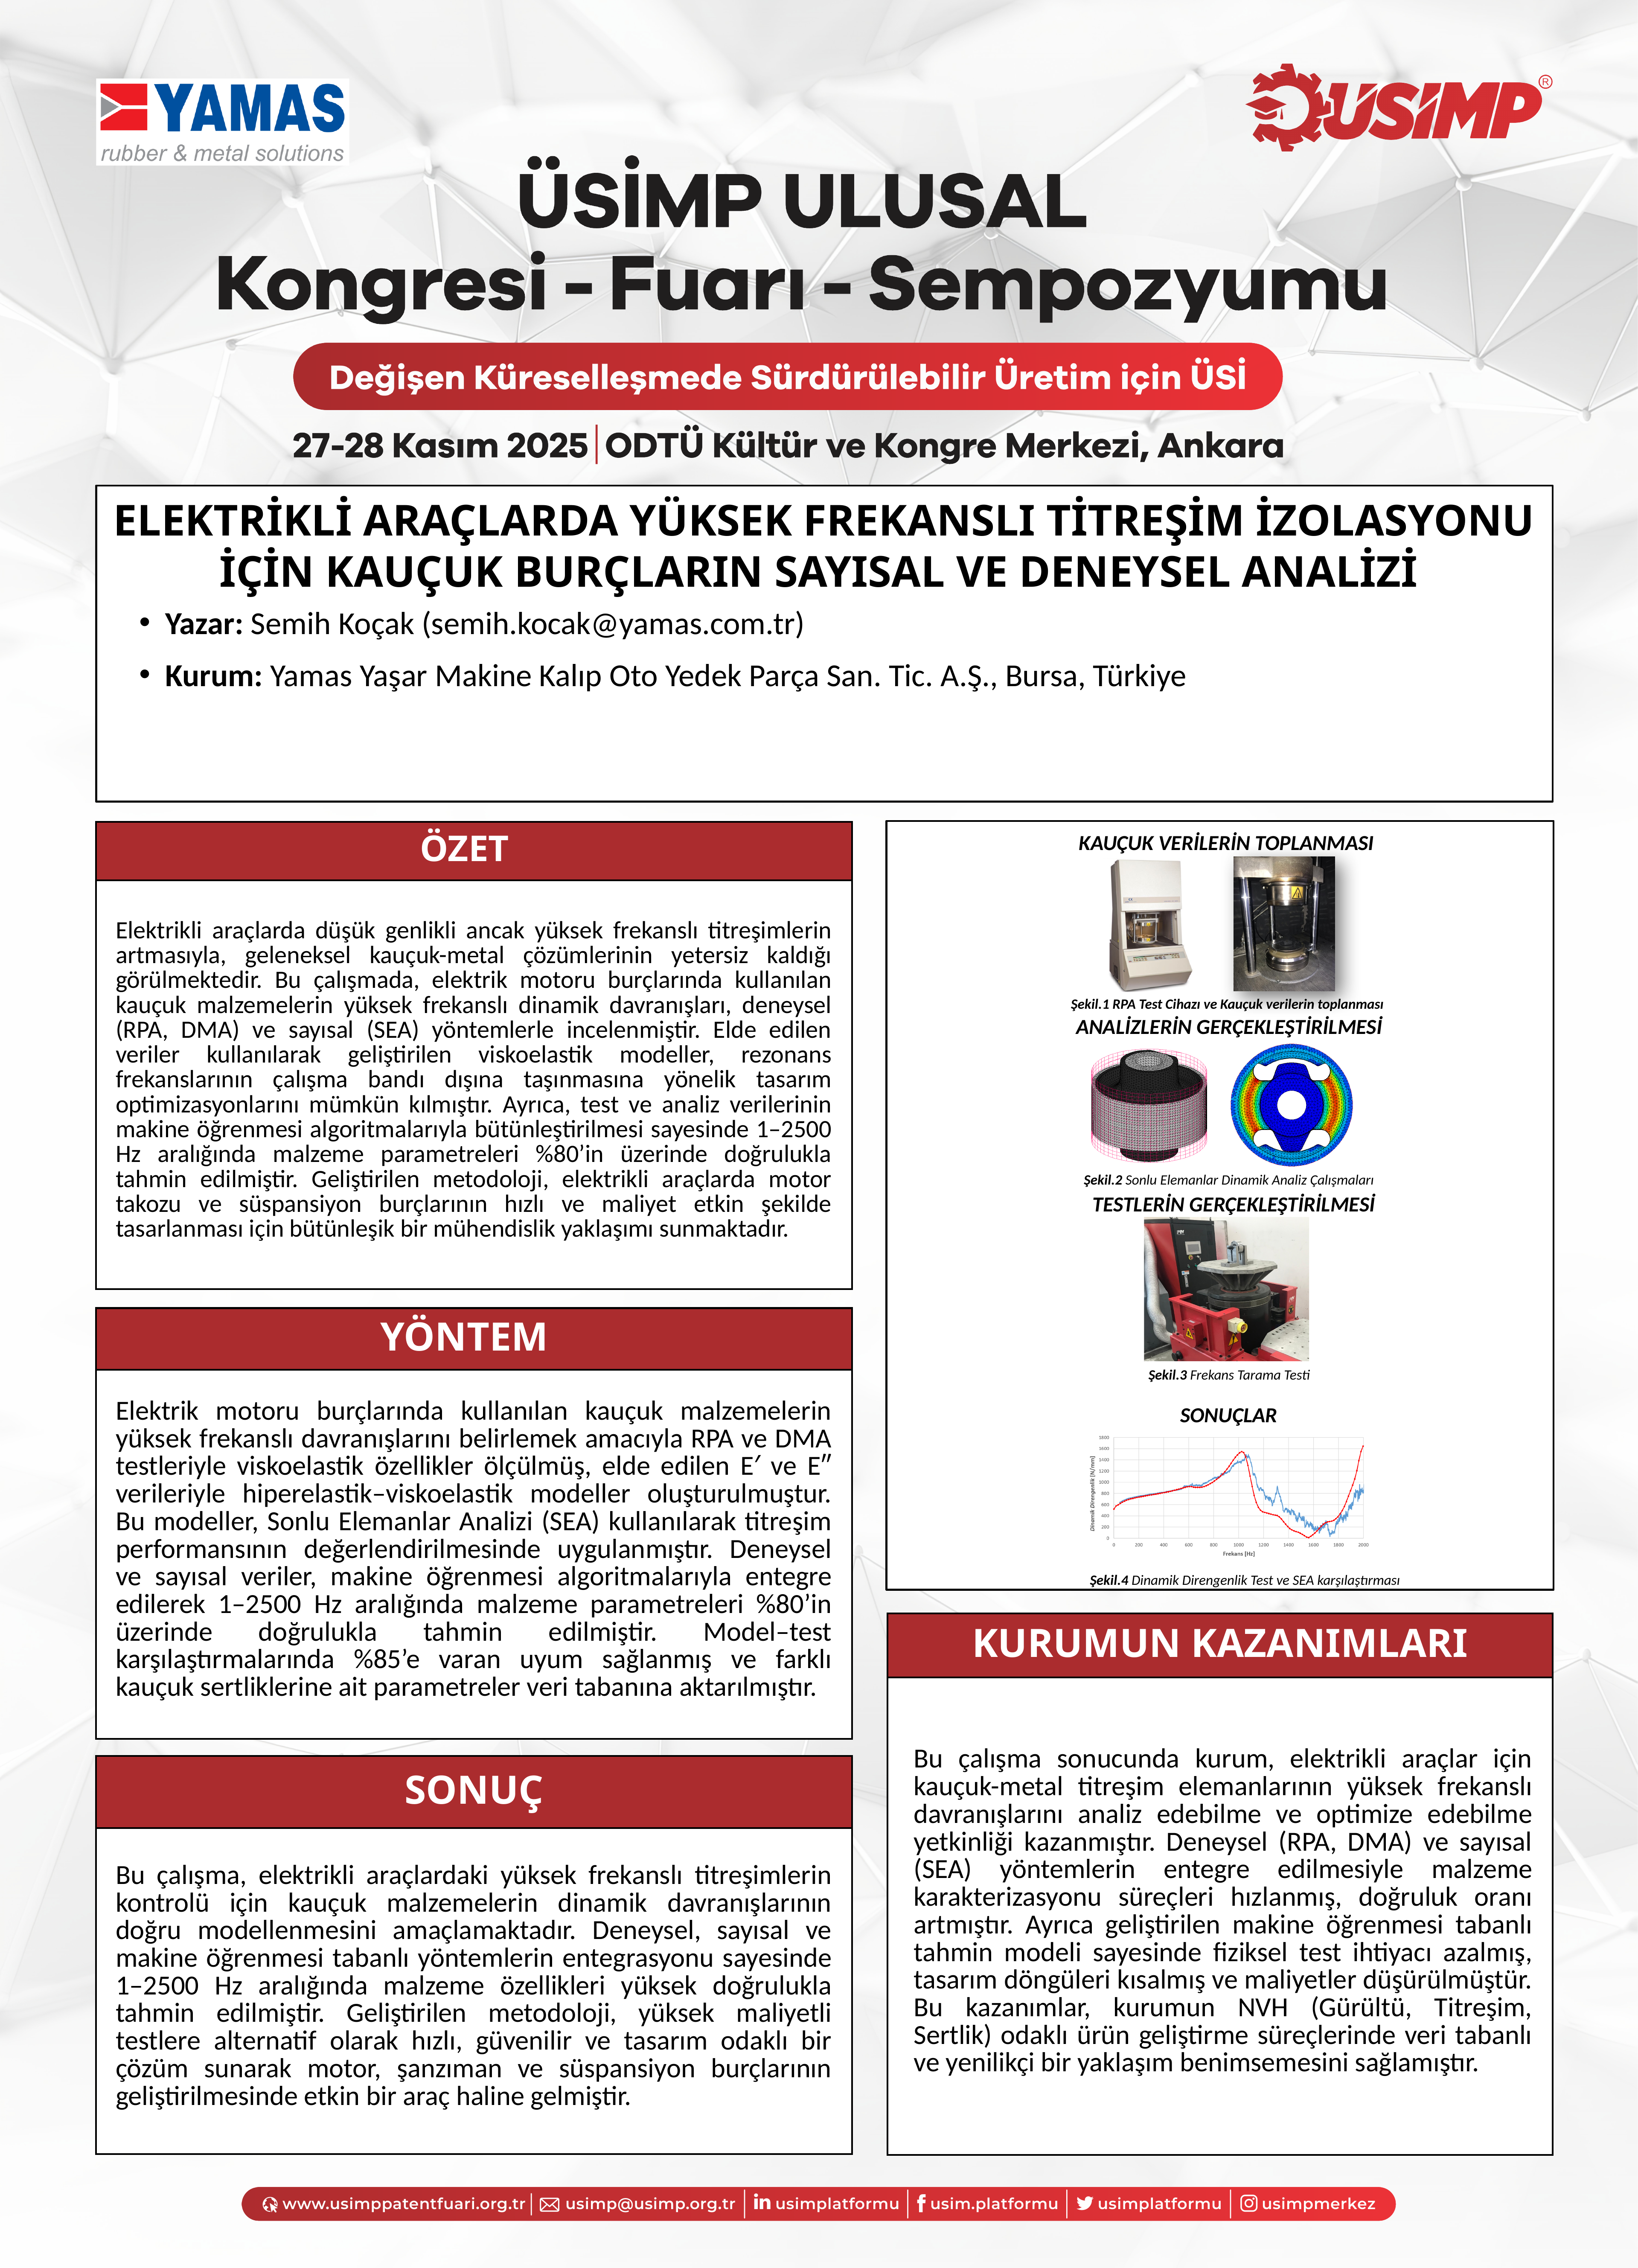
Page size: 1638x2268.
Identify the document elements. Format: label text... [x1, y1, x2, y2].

table_header KURUMUN KAZANIMLARI [888, 1614, 1552, 1677]
picture [1245, 64, 1553, 152]
text_box ELEKTRİKLİ ARAÇLARDA YÜKSEK FREKANSLI TİTREŞİM İZOLASYONU İÇİN KAUÇUK BURÇLARIN SAYISAL VE DENEYSEL ANALİZİ Yazar: Semih Koçak (semih.kocak@yamas.com.tr) Kurum: Yamas Yaşar Makine Kalıp Oto Yedek Parça San. Tic. A.Ş., Bursa, Türkiye [96, 485, 1553, 802]
table_header SONUÇ [97, 1757, 851, 1827]
table_cell Bu çalışma, elektrikli araçlardaki yüksek frekanslı titreşimlerin kontrolü için kauçuk malzemelerin dinamik davranışlarının doğru modellenmesini amaçlamaktadır. Deneysel, sayısal ve makine öğrenmesi tabanlı yöntemlerin entegrasyonu sayesinde 1–2500 Hz aralığında malzeme özellikleri yüksek doğrulukla tahmin edilmiştir. Geliştirilen metodoloji, yüksek maliyetli testlere alternatif olarak hızlı, güvenilir ve tasarım odaklı bir çözüm sunarak motor, şanzıman ve süspansiyon burçlarının geliştirilmesinde etkin bir araç haline gelmiştir. [97, 1829, 851, 2153]
text_box Şekil.4 Dinamik Direngenlik Test ve SEA karşılaştırması [1083, 1589, 1407, 1591]
table_header ÖZET [97, 823, 851, 879]
table_cell Elektrikli araçlarda düşük genlikli ancak yüksek frekanslı titreşimlerin artmasıyla, geleneksel kauçuk-metal çözümlerinin yetersiz kaldığı görülmektedir. Bu çalışmada, elektrik motoru burçlarında kullanılan kauçuk malzemelerin yüksek frekanslı dinamik davranışları, deneysel (RPA, DMA) ve sayısal (SEA) yöntemlerle incelenmiştir. Elde edilen veriler kullanılarak geliştirilen viskoelastik modeller, rezonans frekanslarının çalışma bandı dışına taşınmasına yönelik tasarım optimizasyonlarını mümkün kılmıştır. Ayrıca, test ve analiz verilerinin makine öğrenmesi algoritmalarıyla bütünleştirilmesi sayesinde 1–2500 Hz aralığında malzeme parametreleri %80’in üzerinde doğrulukla tahmin edilmiştir. Geliştirilen metodoloji, elektrikli araçlarda motor takozu ve süspansiyon burçlarının hızlı ve maliyet etkin şekilde tasarlanması için bütünleşik bir mühendislik yaklaşımı sunmaktadır. [97, 881, 851, 1288]
table_cell Elektrik motoru burçlarında kullanılan kauçuk malzemelerin yüksek frekanslı davranışlarını belirlemek amacıyla RPA ve DMA testleriyle viskoelastik özellikler ölçülmüş, elde edilen E′ ve E″ verileriyle hiperelastik–viskoelastik modeller oluşturulmuştur. Bu modeller, Sonlu Elemanlar Analizi (SEA) kullanılarak titreşim performansının değerlendirilmesinde uygulanmıştır. Deneysel ve sayısal veriler, makine öğrenmesi algoritmalarıyla entegre edilerek 1–2500 Hz aralığında malzeme parametreleri %80’in üzerinde doğrulukla tahmin edilmiştir. Model–test karşılaştırmalarında %85’e varan uyum sağlanmış ve farklı kauçuk sertliklerine ait parametreler veri tabanına aktarılmıştır. [97, 1371, 851, 1738]
picture [293, 343, 1283, 410]
picture [241, 2187, 1396, 2221]
table_cell Bu çalışma sonucunda kurum, elektrikli araçlar için kauçuk-metal titreşim elemanlarının yüksek frekanslı davranışlarını analiz edebilme ve optimize edebilme yetkinliği kazanmıştır. Deneysel (RPA, DMA) ve sayısal (SEA) yöntemlerin entegre edilmesiyle malzeme karakterizasyonu süreçleri hızlanmış, doğruluk oranı artmıştır. Ayrıca geliştirilen makine öğrenmesi tabanlı tahmin modeli sayesinde fiziksel test ihtiyacı azalmış, tasarım döngüleri kısalmış ve maliyetler düşürülmüştür. Bu kazanımlar, kurumun NVH (Gürültü, Titreşim, Sertlik) odaklı ürün geliştirme süreçlerinde veri tabanlı ve yenilikçi bir yaklaşım benimsemesini sağlamıştır. [888, 1678, 1552, 2154]
table_header YÖNTEM [97, 1309, 851, 1369]
picture [887, 822, 1553, 1589]
picture [96, 79, 1385, 324]
picture [293, 425, 1283, 464]
